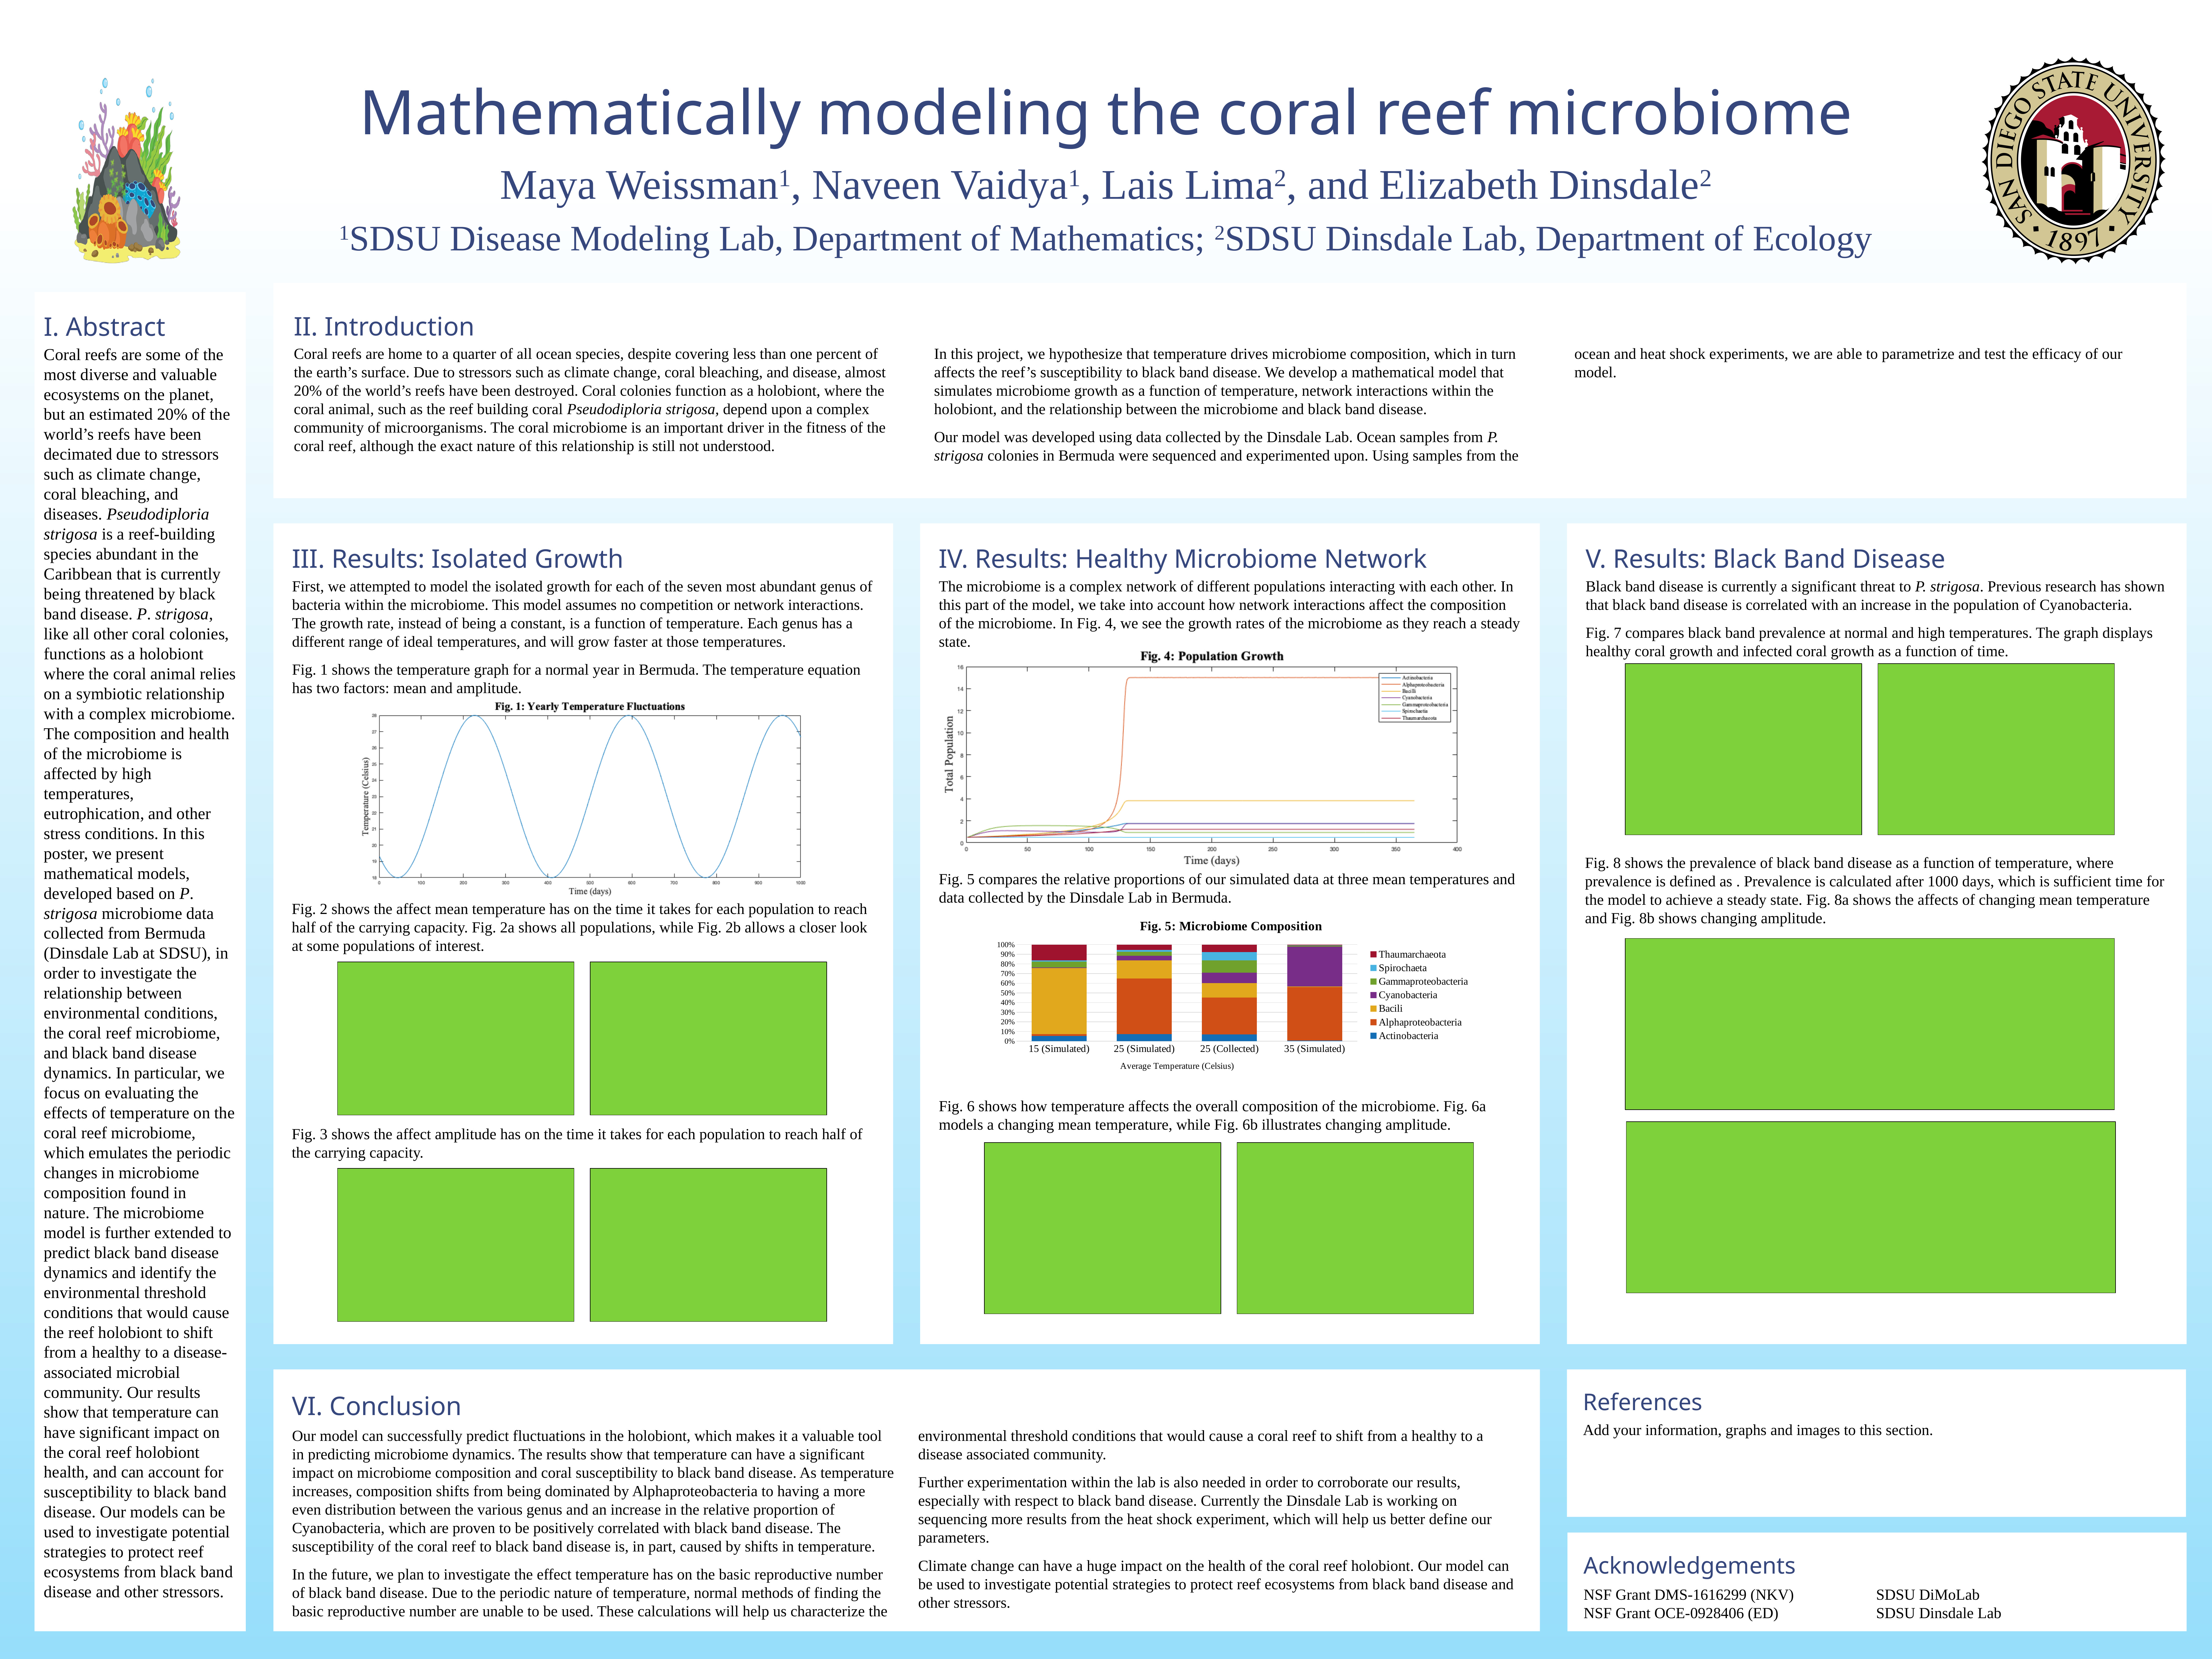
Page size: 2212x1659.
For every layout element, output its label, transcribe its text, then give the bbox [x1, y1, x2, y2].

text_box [1567, 1532, 2187, 1631]
picture [1981, 56, 2166, 264]
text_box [34, 292, 246, 1637]
text_box Maya Weissman1, Naveen Vaidya1, Lais Lima2, and Elizabeth Dinsdale2 1SDSU Disease Modeling Lab, Department of Mathematics; 2SDSU Dinsdale Lab, Department of Ecology [220, 154, 1980, 261]
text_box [920, 523, 1540, 1344]
picture [34, 71, 219, 278]
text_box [273, 1369, 1540, 1631]
text_box Mathematically modeling the coral reef microbiome [184, 70, 1980, 154]
chart [987, 909, 1476, 1081]
picture [360, 700, 806, 896]
picture [942, 649, 1463, 867]
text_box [273, 283, 2187, 498]
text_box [1567, 1369, 2186, 1517]
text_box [273, 523, 893, 1344]
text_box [1567, 523, 2187, 1344]
